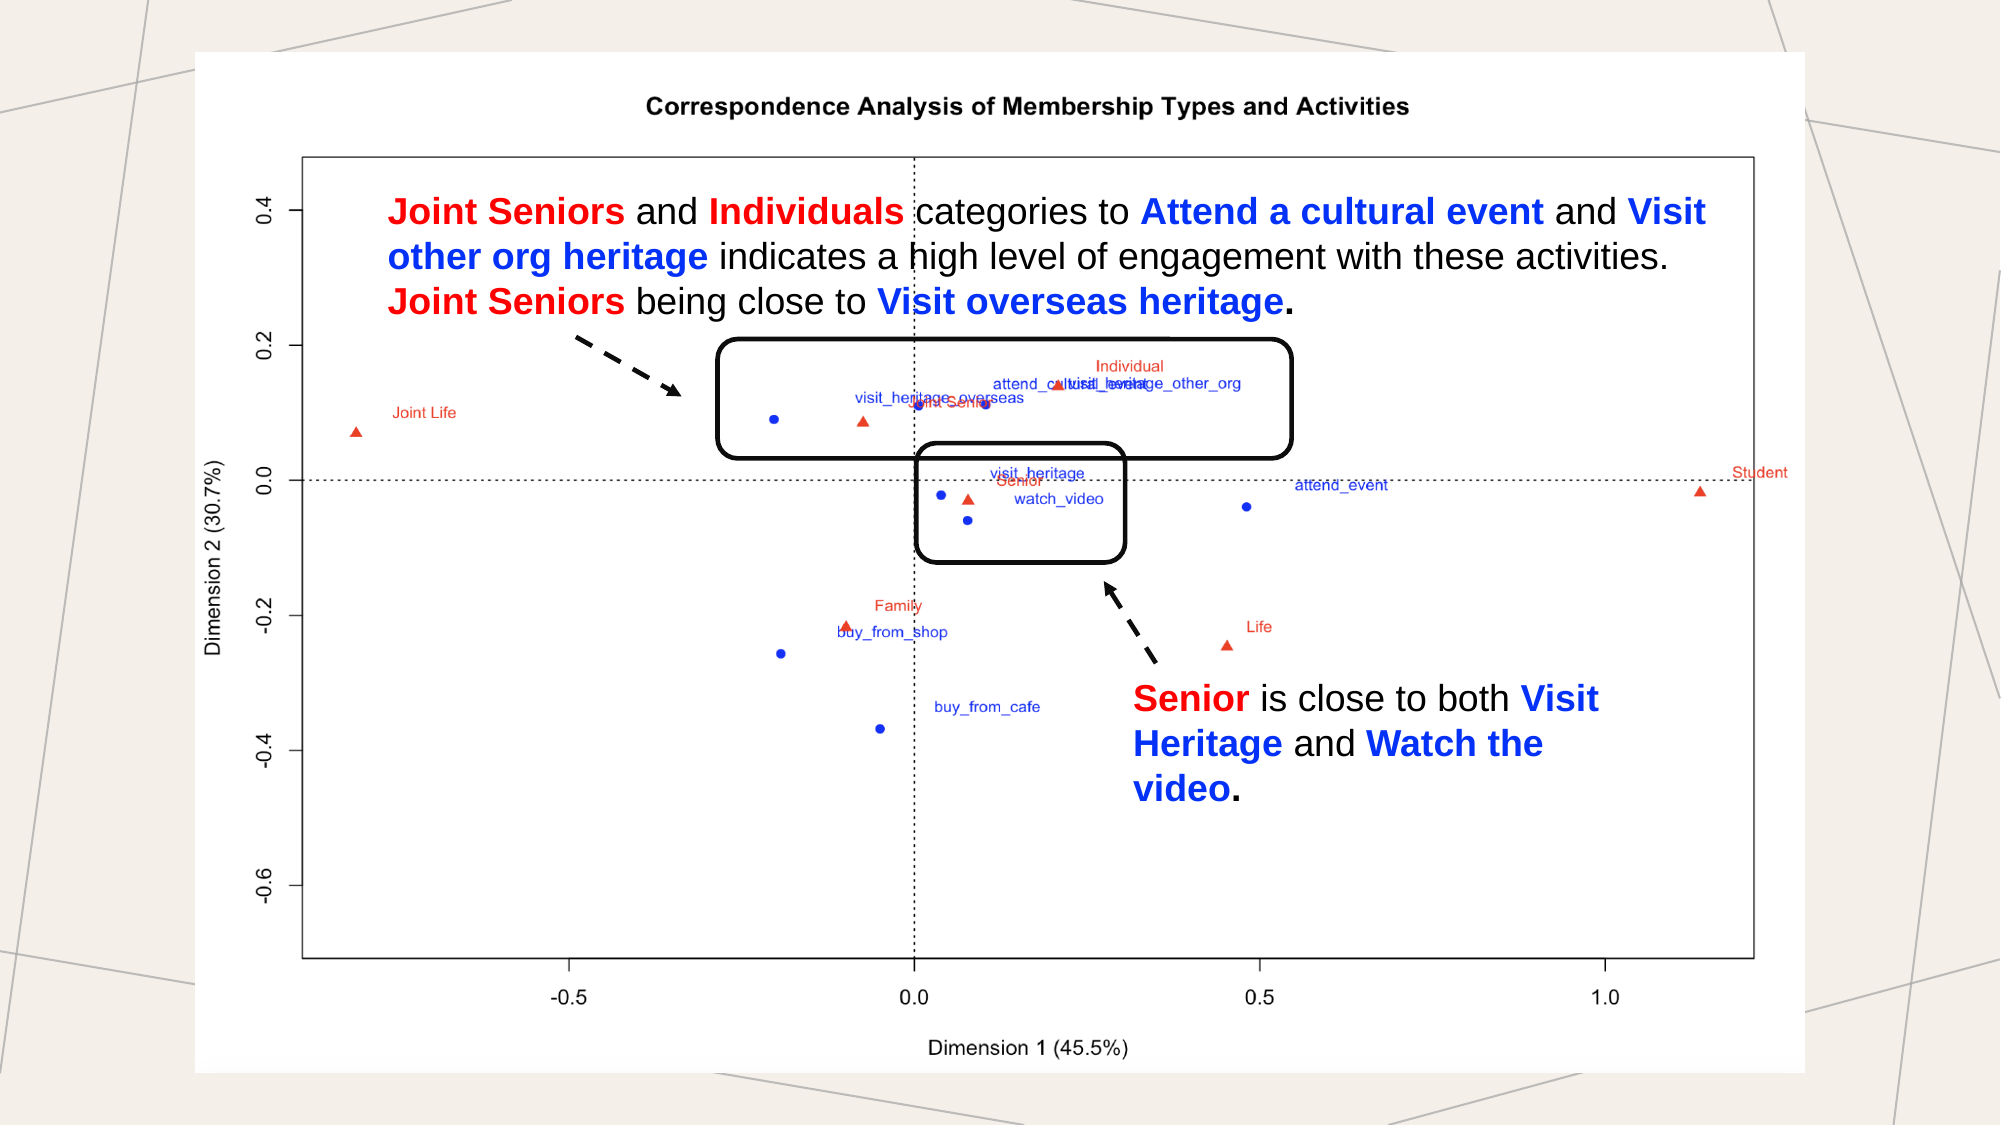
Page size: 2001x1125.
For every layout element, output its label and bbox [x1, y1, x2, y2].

picture [195, 52, 1805, 1073]
text_box [1103, 581, 1156, 664]
text_box [575, 336, 682, 397]
